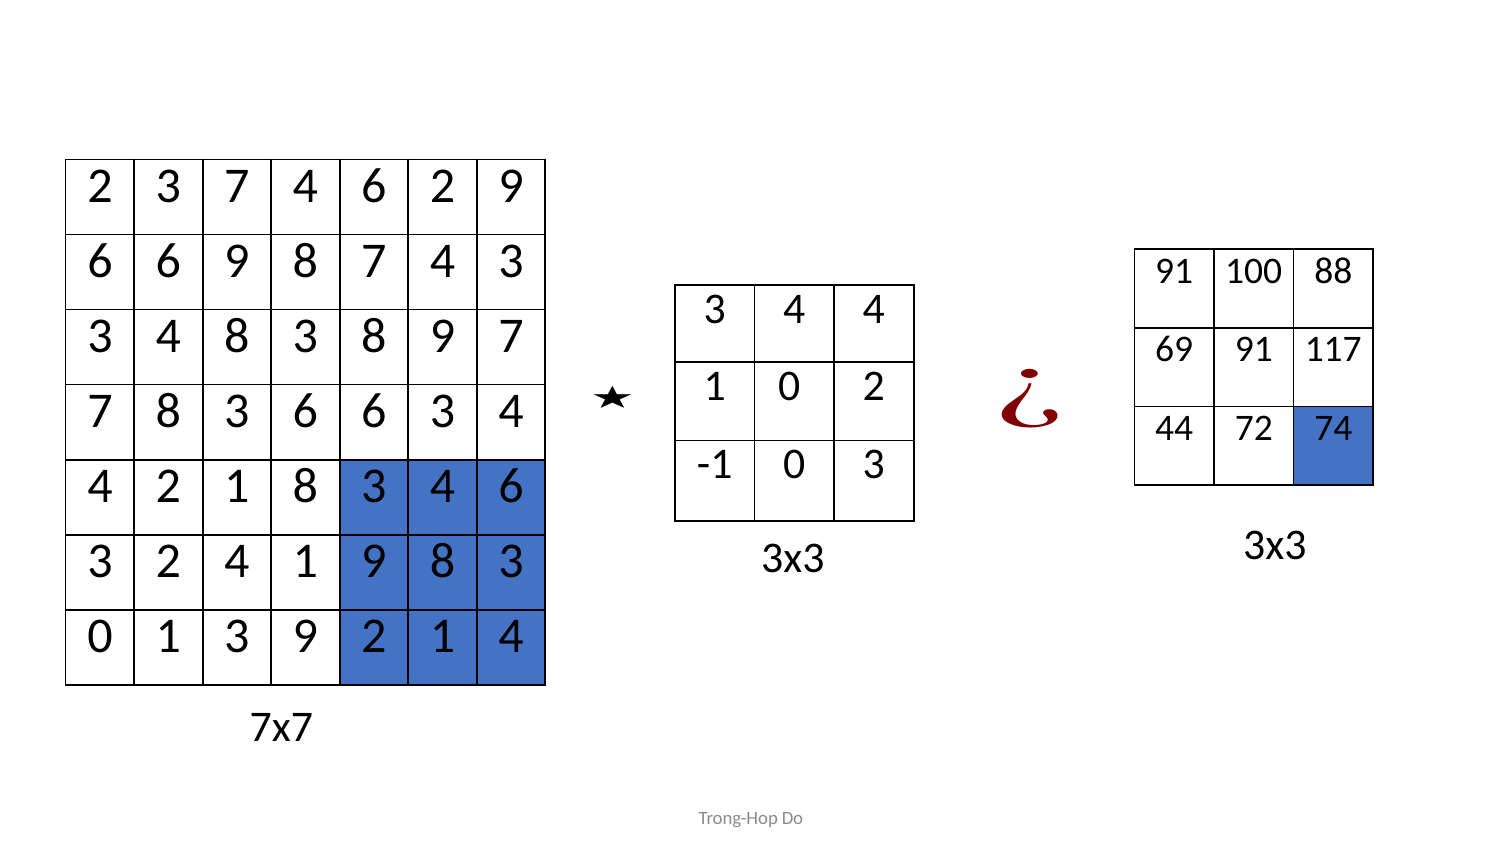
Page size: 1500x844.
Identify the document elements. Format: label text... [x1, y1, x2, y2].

table_cell 3 [341, 461, 407, 534]
table_header 3 [676, 286, 754, 361]
table_cell 2 [135, 536, 202, 609]
table_cell 69 [1135, 329, 1213, 406]
table_cell -1 [676, 441, 754, 520]
table_cell 2 [135, 461, 202, 534]
table_cell 4 [204, 536, 270, 609]
table_cell 4 [66, 461, 133, 534]
table_cell 44 [1135, 407, 1213, 484]
text_box 7x7 [234, 690, 329, 758]
table_cell 0 [755, 441, 833, 520]
table_cell 7 [478, 310, 544, 384]
table_cell 2 [835, 363, 913, 440]
table_cell 3 [478, 536, 544, 609]
table_header 4 [272, 160, 339, 234]
table_cell 117 [1294, 329, 1372, 406]
text_box 3x3 [746, 521, 840, 589]
table_cell 4 [409, 235, 476, 309]
table_cell 8 [409, 536, 476, 609]
table_cell 8 [272, 461, 339, 534]
table_cell 3 [66, 310, 133, 384]
table_cell 0 [66, 611, 133, 684]
table_cell 9 [341, 536, 407, 609]
table_cell 6 [272, 385, 339, 459]
table_header 88 [1294, 250, 1372, 327]
table_cell 3 [66, 536, 133, 609]
table_cell 91 [1215, 329, 1293, 406]
table_header 9 [478, 160, 544, 234]
table_header 2 [66, 160, 133, 234]
table_header 6 [341, 160, 407, 234]
table_cell 6 [478, 461, 544, 534]
table_cell 1 [409, 611, 476, 684]
table_cell 3 [272, 310, 339, 384]
table_cell 6 [135, 235, 202, 309]
table_cell 4 [409, 461, 476, 534]
table_header 91 [1135, 250, 1213, 327]
table_cell 8 [341, 310, 407, 384]
table_cell 7 [341, 235, 407, 309]
table_cell 1 [676, 363, 754, 440]
table_cell 4 [135, 310, 202, 384]
table_cell 9 [204, 235, 270, 309]
table_cell 8 [135, 385, 202, 459]
table_header 2 [409, 160, 476, 234]
table_cell 3 [478, 235, 544, 309]
table_cell 3 [835, 441, 913, 520]
table_header 3 [135, 160, 202, 234]
footer Trong-Hop Do [496, 782, 1004, 827]
table_cell 7 [66, 385, 133, 459]
table_cell 8 [272, 235, 339, 309]
table_cell 4 [478, 611, 544, 684]
table_cell 6 [341, 385, 407, 459]
table_cell 3 [204, 611, 270, 684]
table_cell 1 [204, 461, 270, 534]
table_header 7 [204, 160, 270, 234]
table_cell 8 [204, 310, 270, 384]
text_box 3x3 [1228, 508, 1322, 576]
table_header 100 [1215, 250, 1293, 327]
table_cell 0 [755, 363, 833, 440]
table_cell 1 [272, 536, 339, 609]
table_cell 1 [135, 611, 202, 684]
table_cell 6 [66, 235, 133, 309]
table_cell 9 [272, 611, 339, 684]
table_cell 72 [1215, 407, 1293, 484]
table_cell 9 [409, 310, 476, 384]
table_cell 3 [409, 385, 476, 459]
table_cell 74 [1294, 407, 1372, 484]
table_header 4 [755, 286, 833, 361]
table_cell 3 [204, 385, 270, 459]
table_cell 2 [341, 611, 407, 684]
table_header 4 [835, 286, 913, 361]
table_cell 4 [478, 385, 544, 459]
